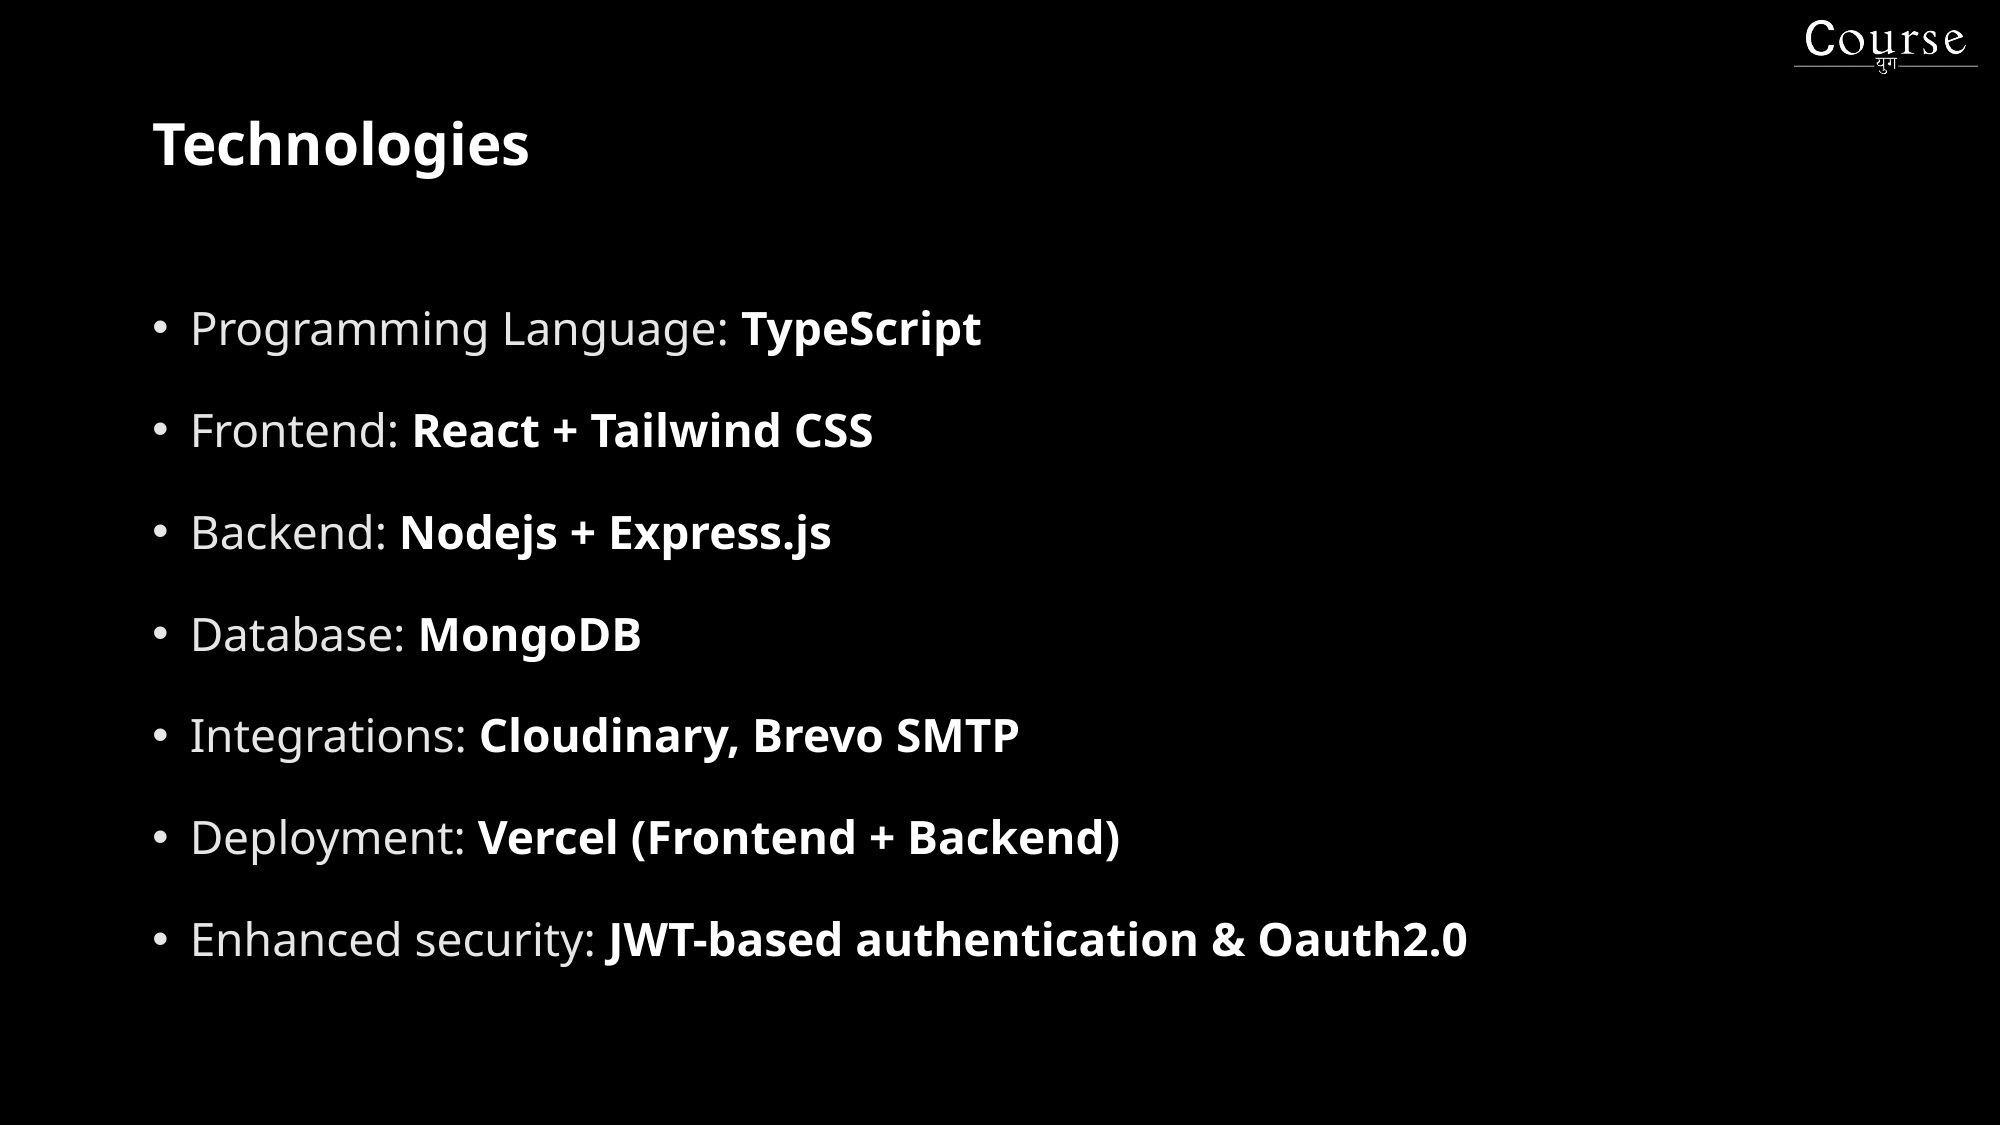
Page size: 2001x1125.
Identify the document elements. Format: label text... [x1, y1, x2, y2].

title Technologies [137, 59, 1863, 233]
list Programming Language: TypeScript Frontend: React + Tailwind CSS Backend: Nodejs + Express.js Database: MongoDB Integrations: Cloudinary, Brevo SMTP Deployment: Vercel (Frontend + Backend) Enhanced security: JWT-based authentication & Oauth2.0 [137, 264, 1863, 979]
picture [1788, 19, 1984, 75]
